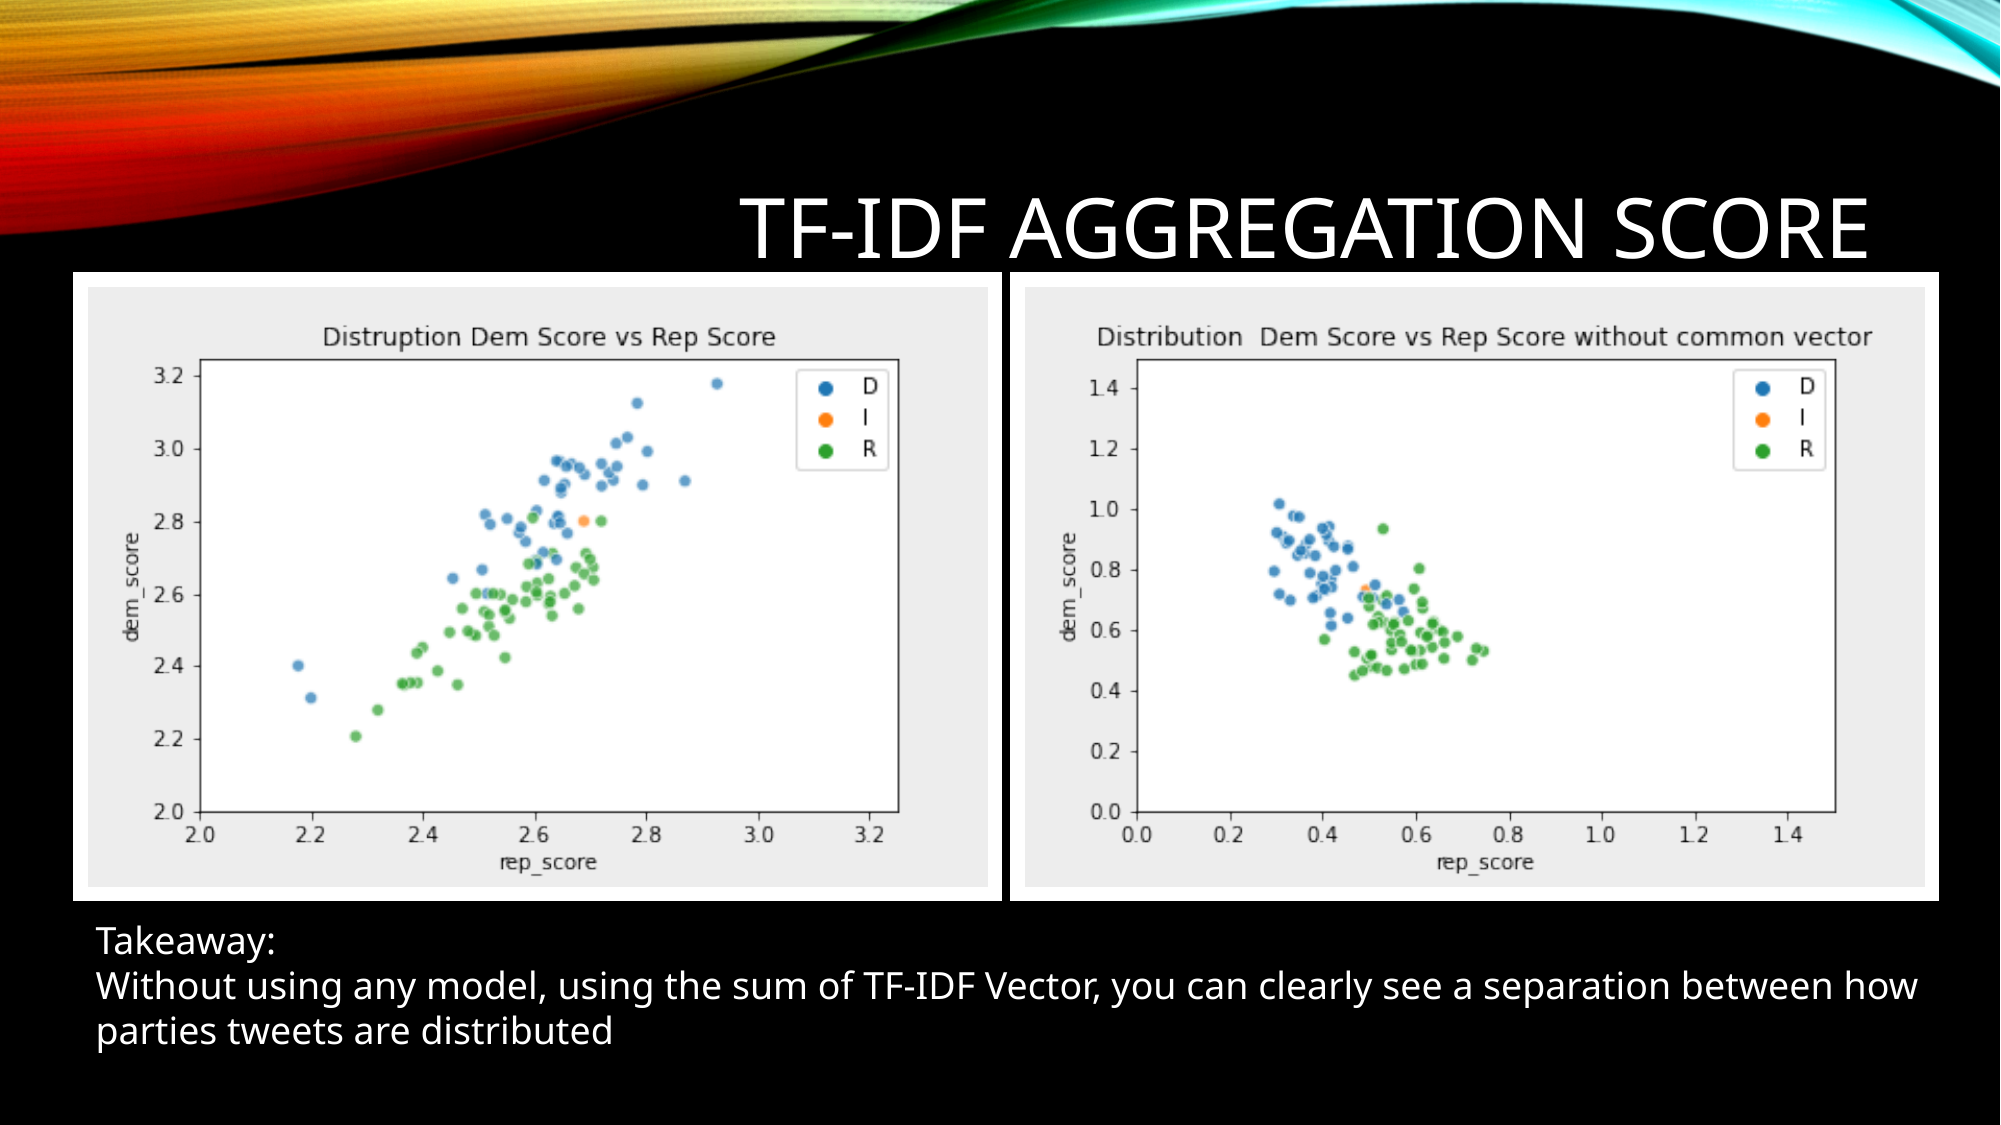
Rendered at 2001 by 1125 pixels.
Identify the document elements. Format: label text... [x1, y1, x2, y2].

text_box Takeaway: Without using any model, using the sum of TF-IDF Vector, you can clearly see a separation between how parties tweets are distributed [80, 909, 1969, 1059]
picture [87, 286, 988, 888]
title TF-IDF Aggregation Score [474, 125, 1888, 272]
picture [1024, 286, 1925, 888]
picture [0, 0, 2000, 237]
